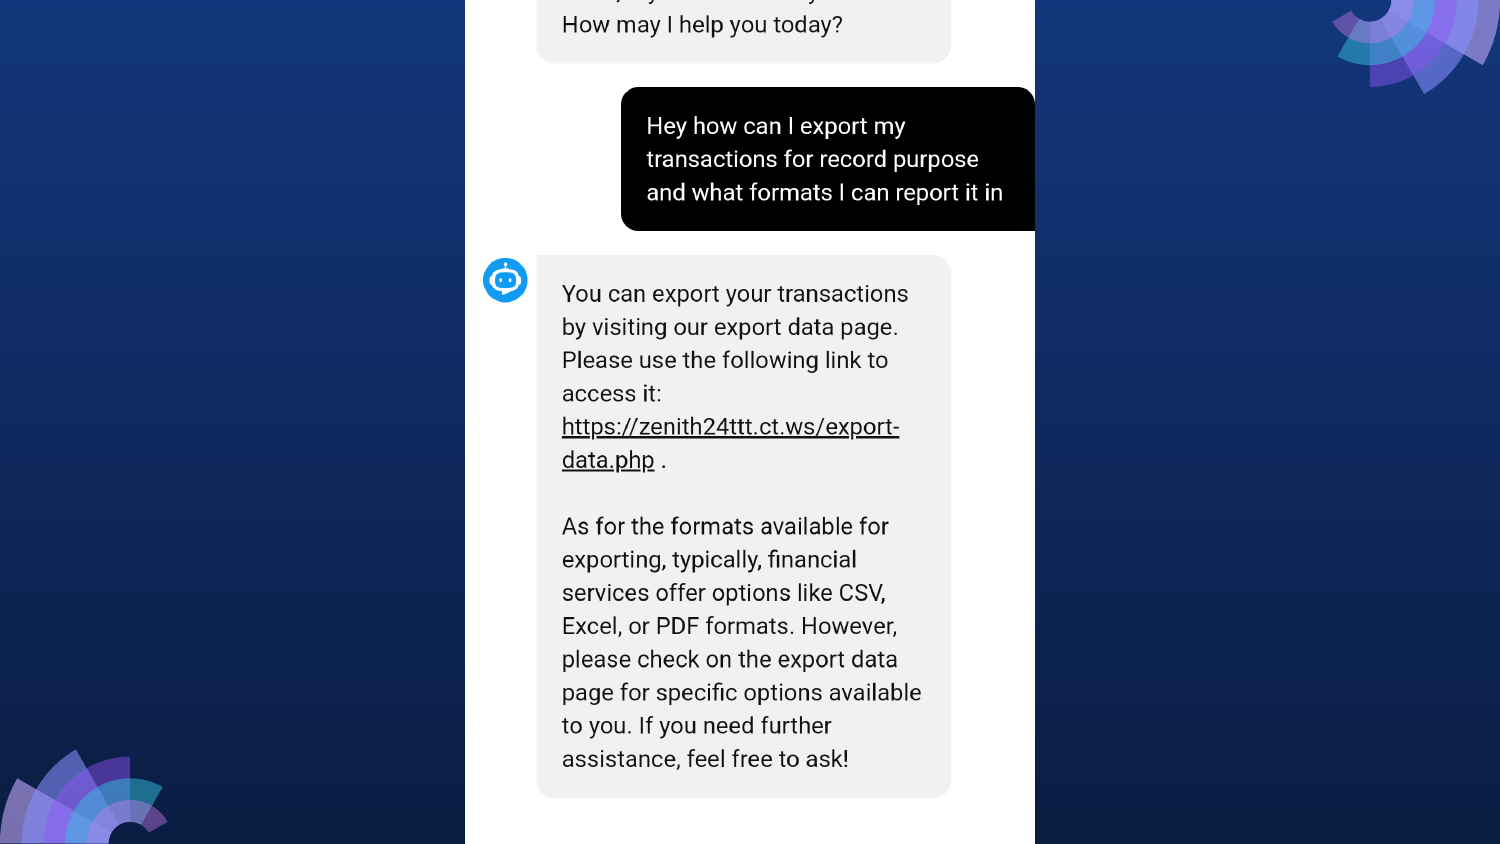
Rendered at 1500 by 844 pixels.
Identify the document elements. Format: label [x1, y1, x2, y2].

picture [464, 0, 1035, 844]
